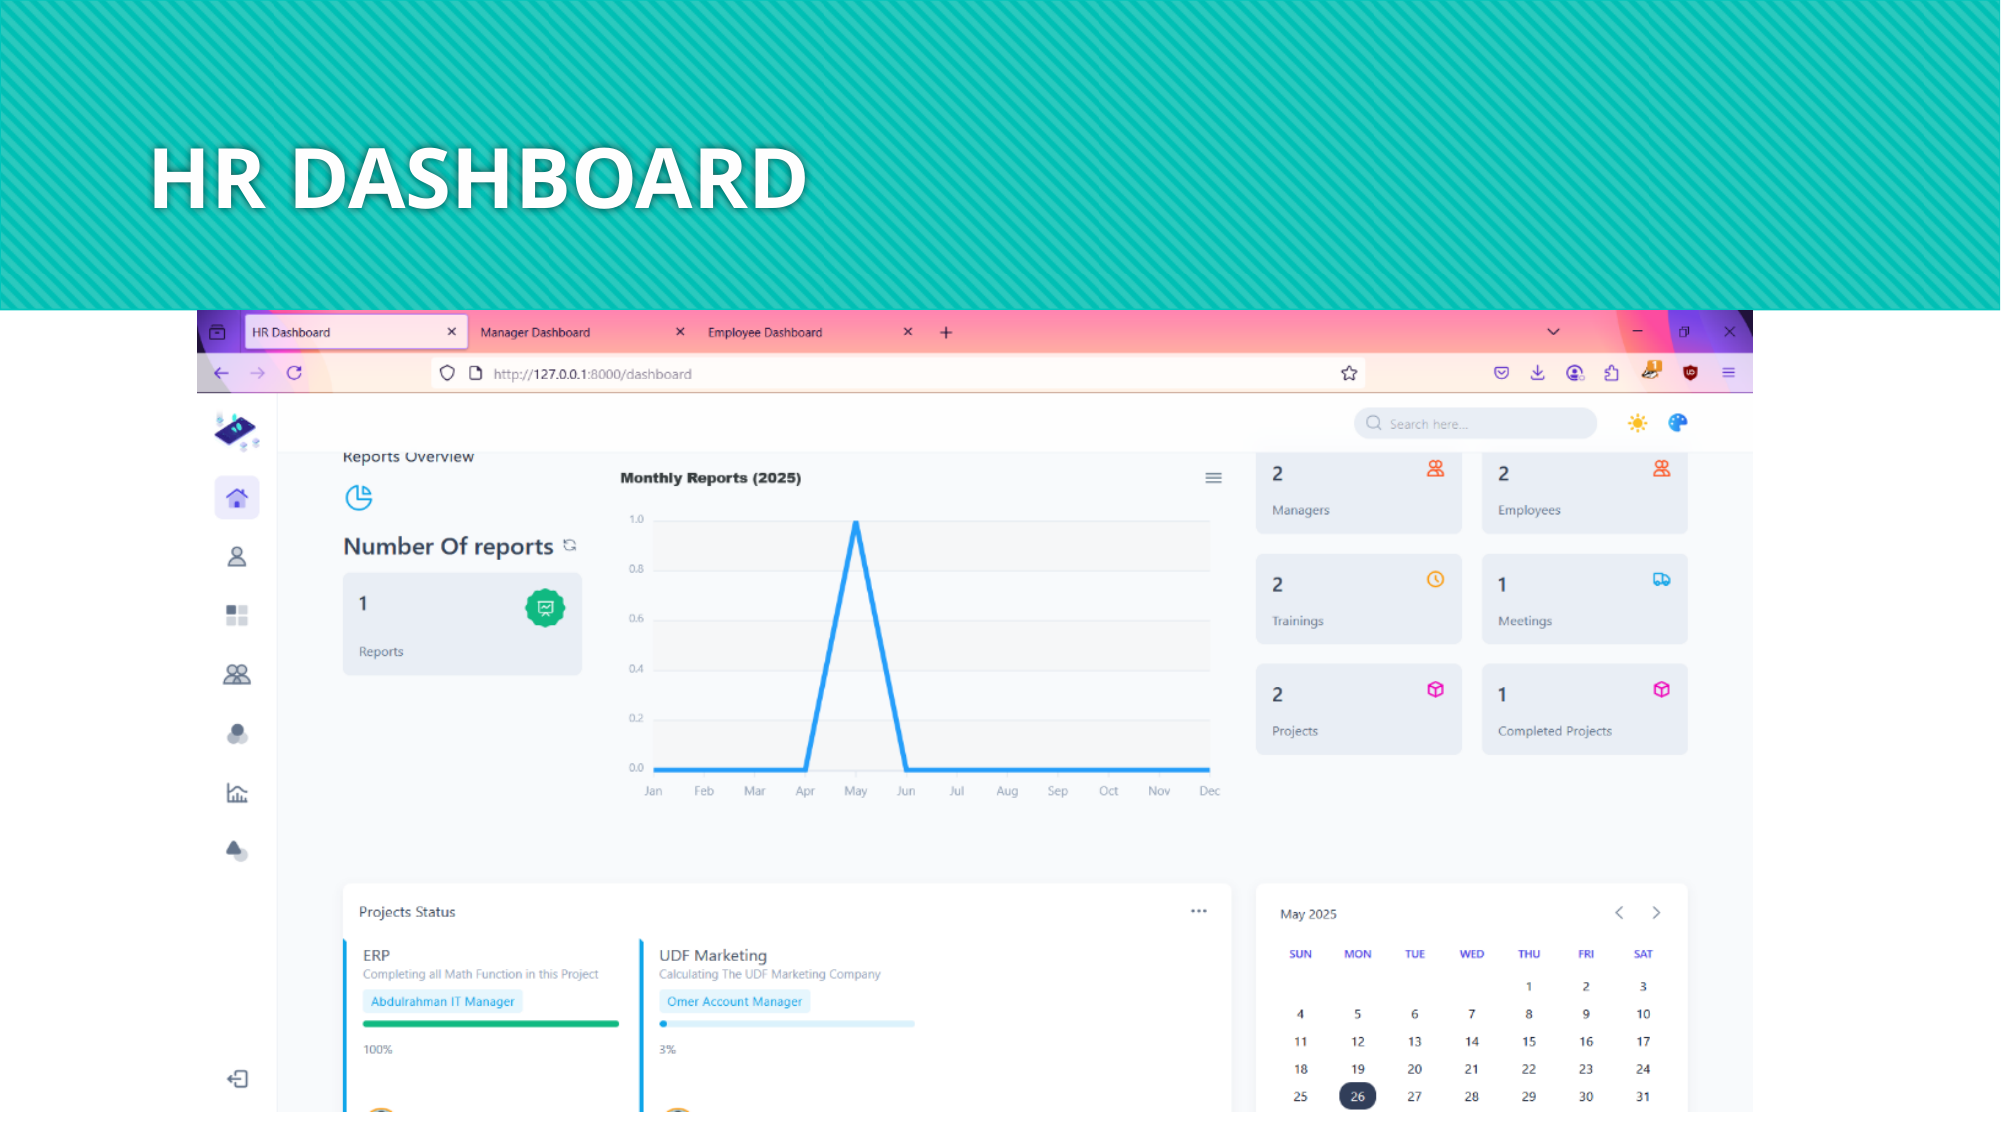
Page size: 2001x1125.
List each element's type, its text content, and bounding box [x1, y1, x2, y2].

title HR DASHBOARD [132, 73, 1868, 233]
picture [197, 310, 1753, 1113]
